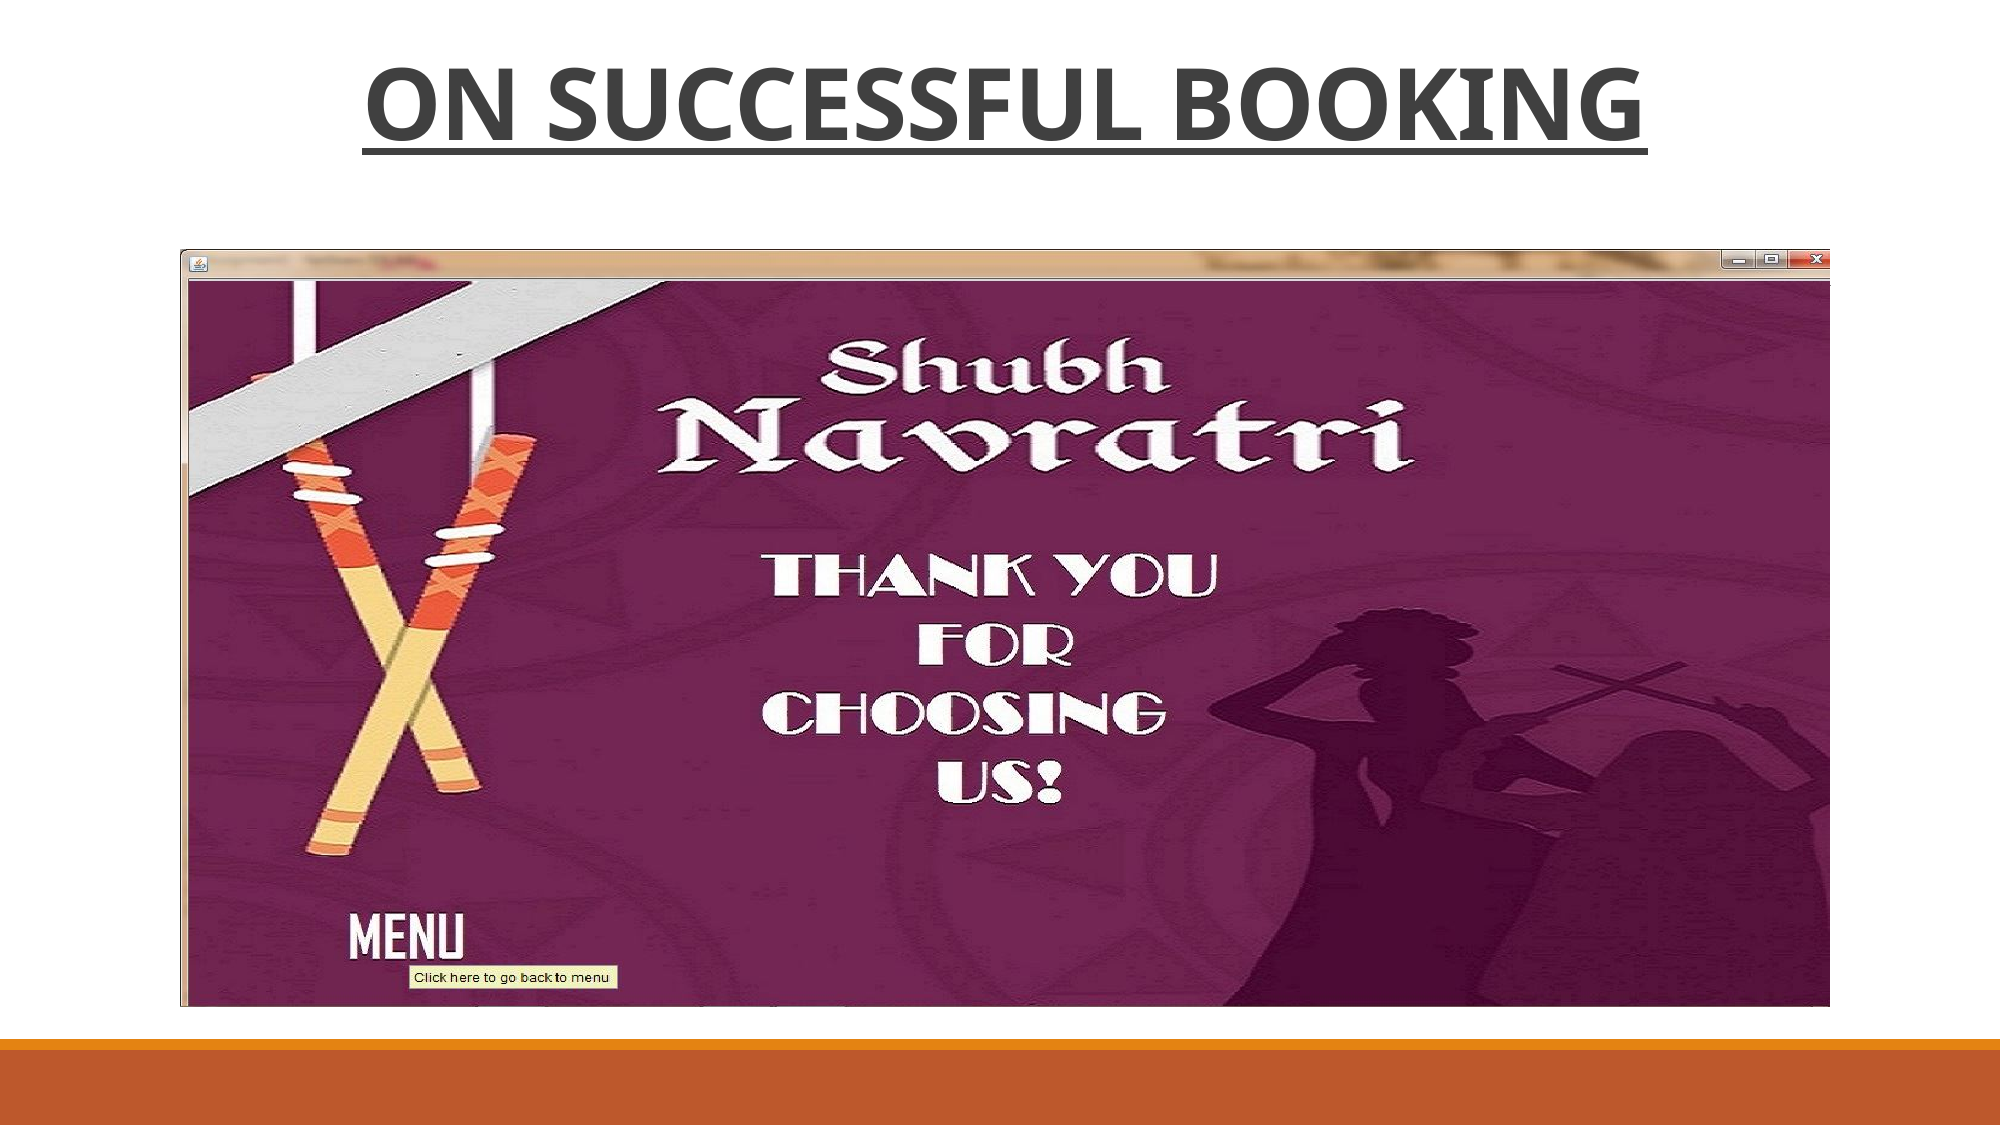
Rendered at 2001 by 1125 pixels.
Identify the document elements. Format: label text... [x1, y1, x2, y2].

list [179, 249, 1831, 1008]
title ON SUCCESSFUL BOOKING [180, 47, 1830, 169]
